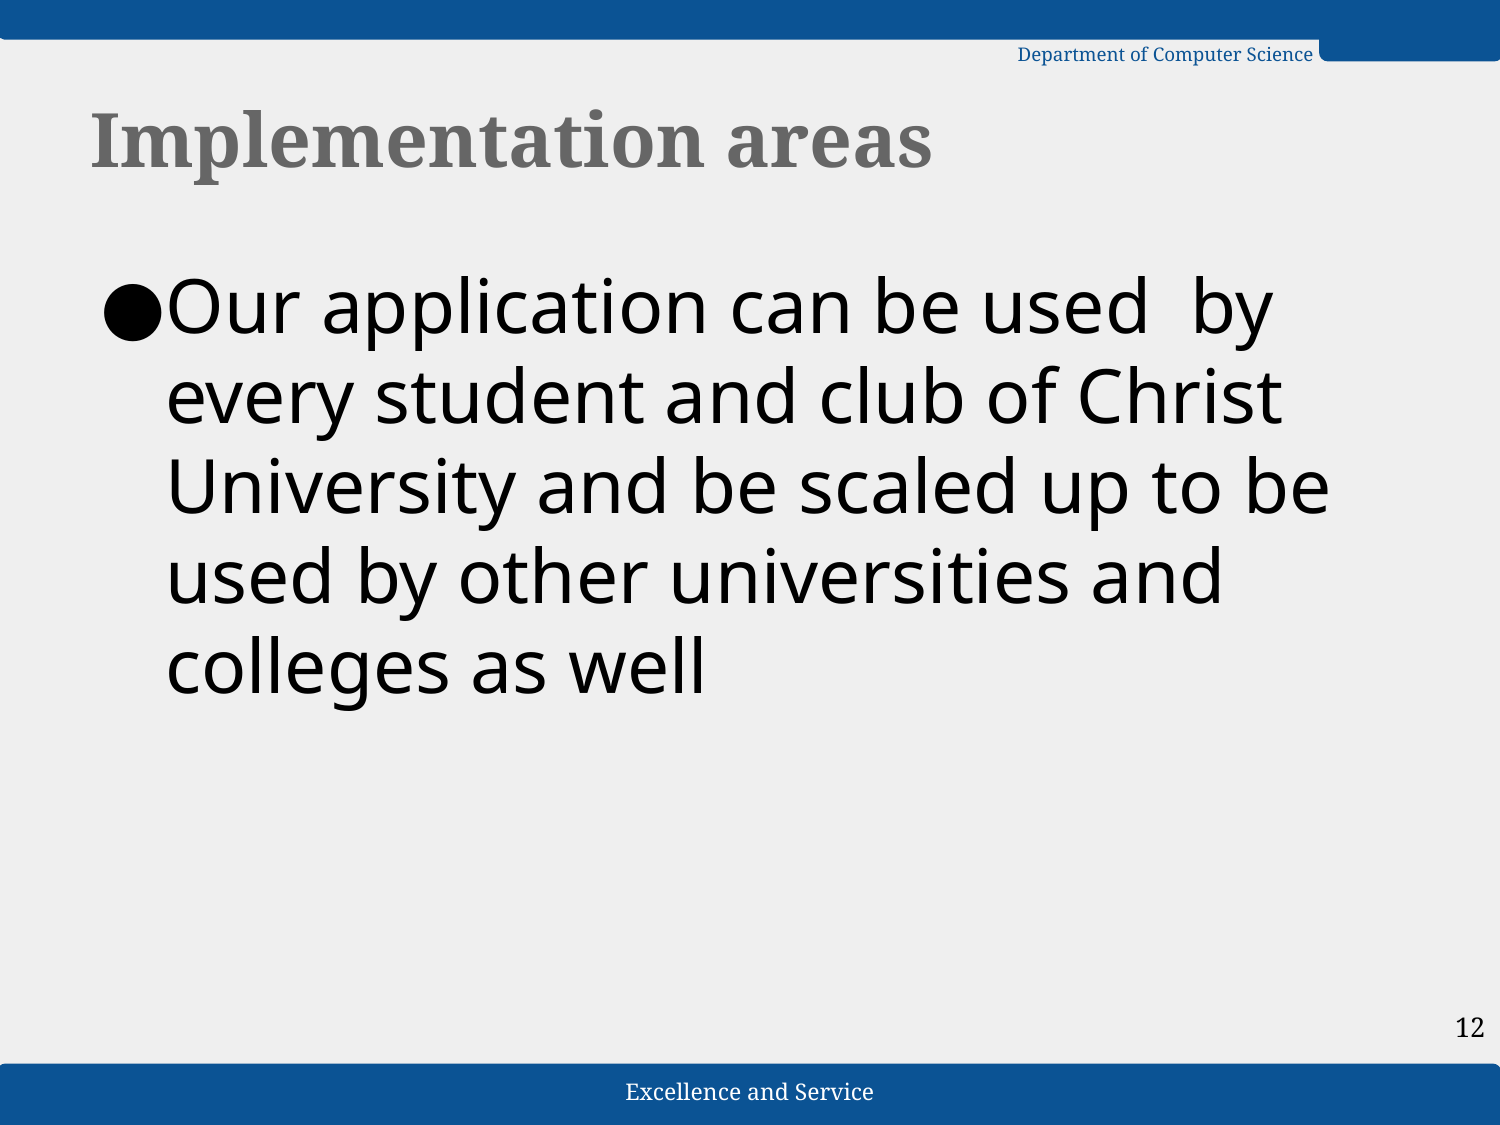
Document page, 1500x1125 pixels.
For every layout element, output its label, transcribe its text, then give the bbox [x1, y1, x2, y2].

slide_number 12 [1410, 994, 1500, 1082]
list Our application can be used by every student and club of Christ University and be scaled up to be used by other universities and colleges as well [75, 243, 1425, 1055]
title Implementation areas [75, 77, 1425, 214]
